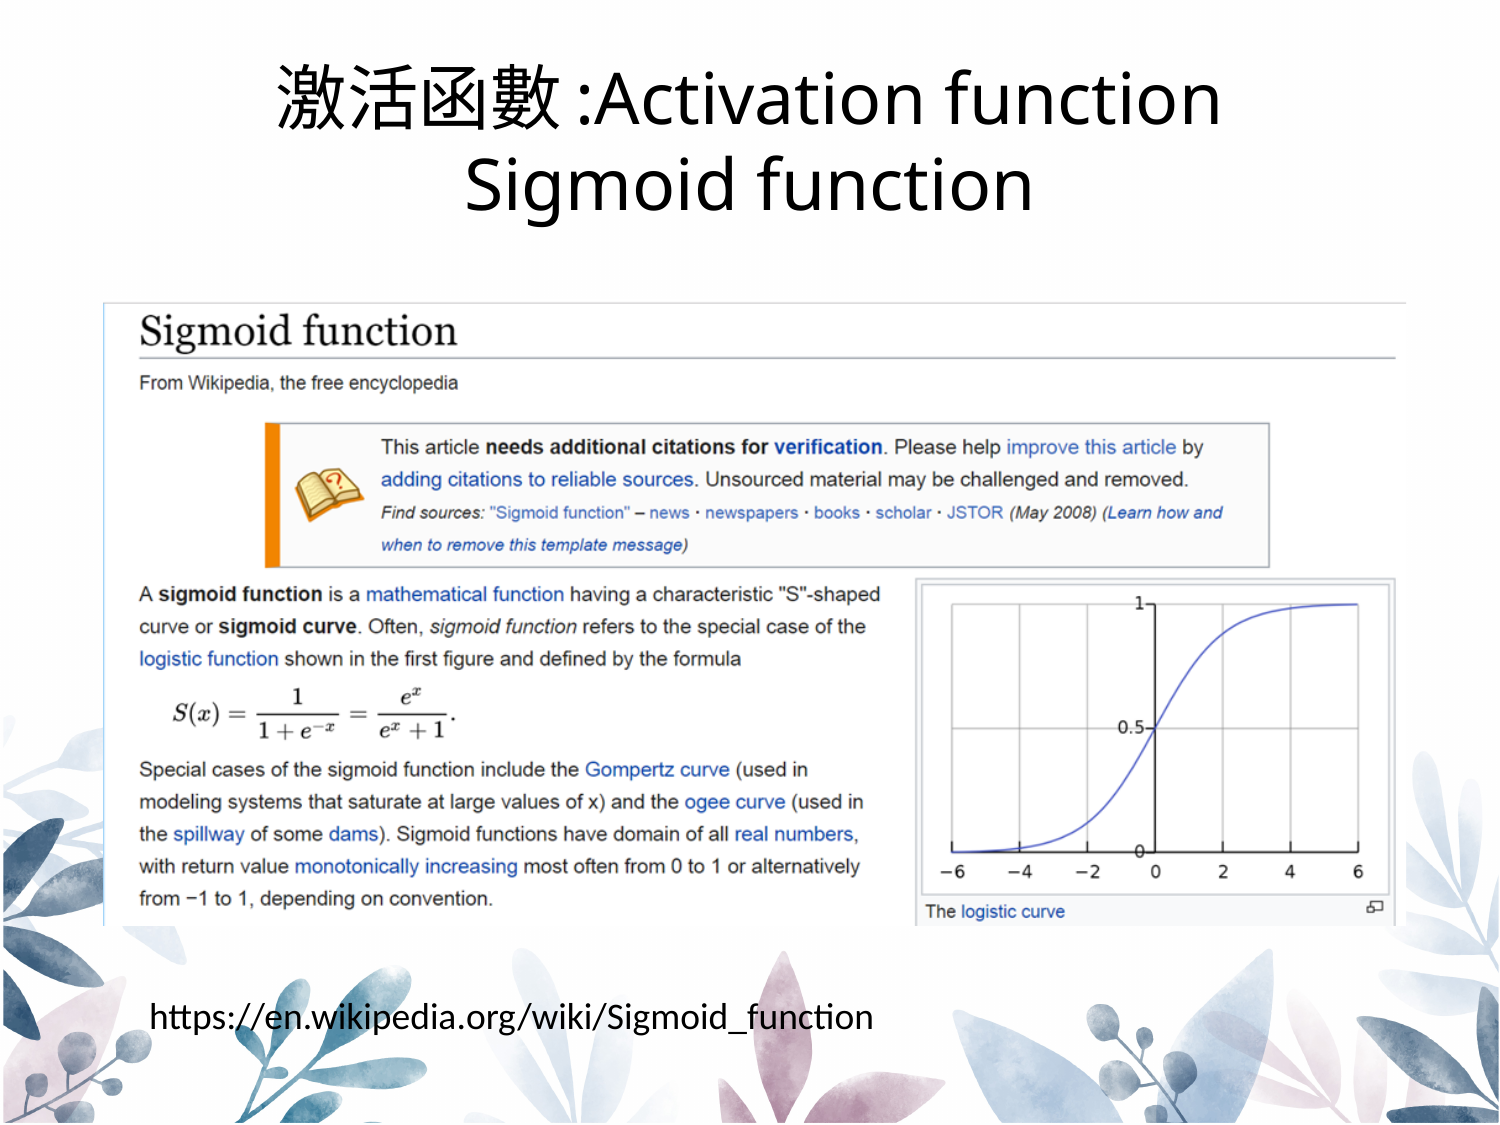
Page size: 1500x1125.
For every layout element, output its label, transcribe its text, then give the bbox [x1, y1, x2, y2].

picture [0, 0, 1500, 1125]
text_box https://en.wikipedia.org/wiki/Sigmoid_function [134, 985, 933, 1045]
title 激活函數:Activation function Sigmoid function [75, 45, 1425, 233]
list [102, 298, 1407, 926]
